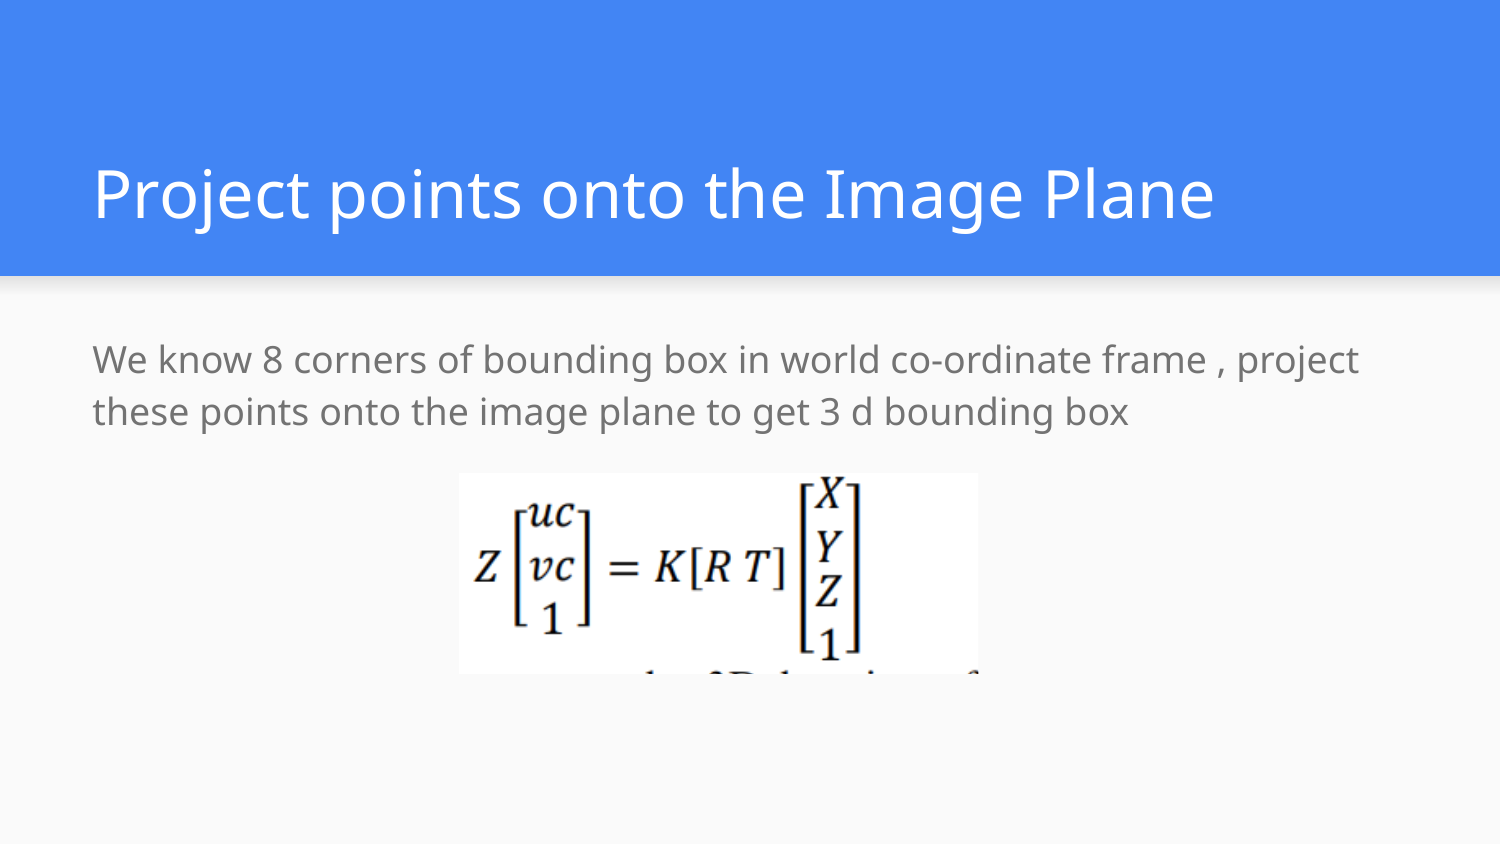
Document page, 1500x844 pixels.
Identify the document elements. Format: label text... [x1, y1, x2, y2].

list We know 8 corners of bounding box in world co-ordinate frame , project these points onto the image plane to get 3 d bounding box [77, 314, 1427, 760]
picture [458, 472, 979, 675]
title Project points onto the Image Plane [77, 121, 1427, 248]
